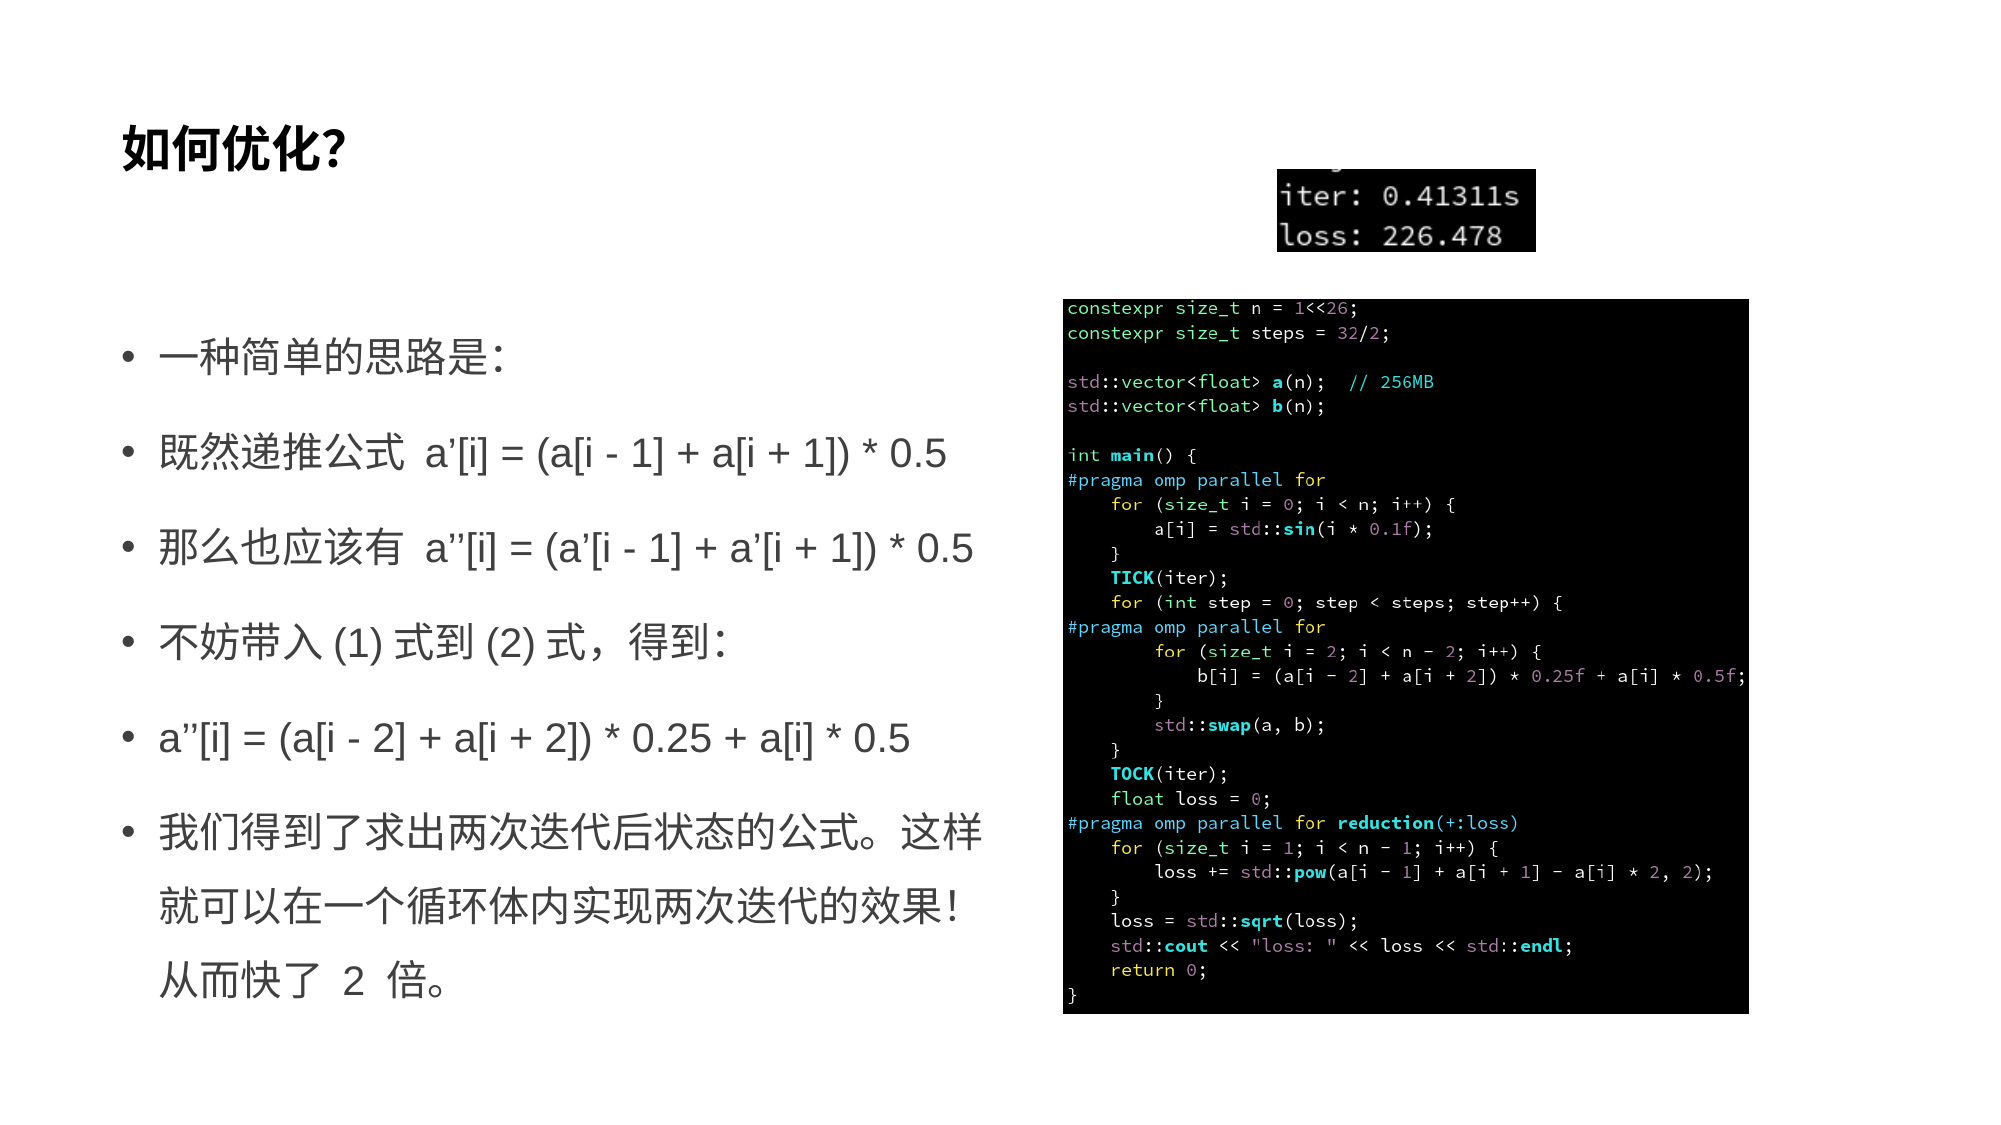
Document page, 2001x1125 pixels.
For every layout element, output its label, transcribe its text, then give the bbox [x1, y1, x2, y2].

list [1063, 299, 1749, 1014]
picture [1277, 169, 1536, 252]
title 如何优化？ [106, 42, 1832, 260]
list 一种简单的思路是： 既然递推公式 a’[i] = (a[i - 1] + a[i + 1]) * 0.5 那么也应该有 a’’[i] = (a’[i - 1] + a’[i + 1]) * 0.5 不妨带入(1)式到(2)式，得到： a’’[i] = (a[i - 2] + a[i + 2]) * 0.25 + a[i] * 0.5 我们得到了求出两次迭代后状态的公式。这样就可以在一个循环体内实现两次迭代的效果！从而快了 2 倍。 [106, 299, 1004, 1014]
